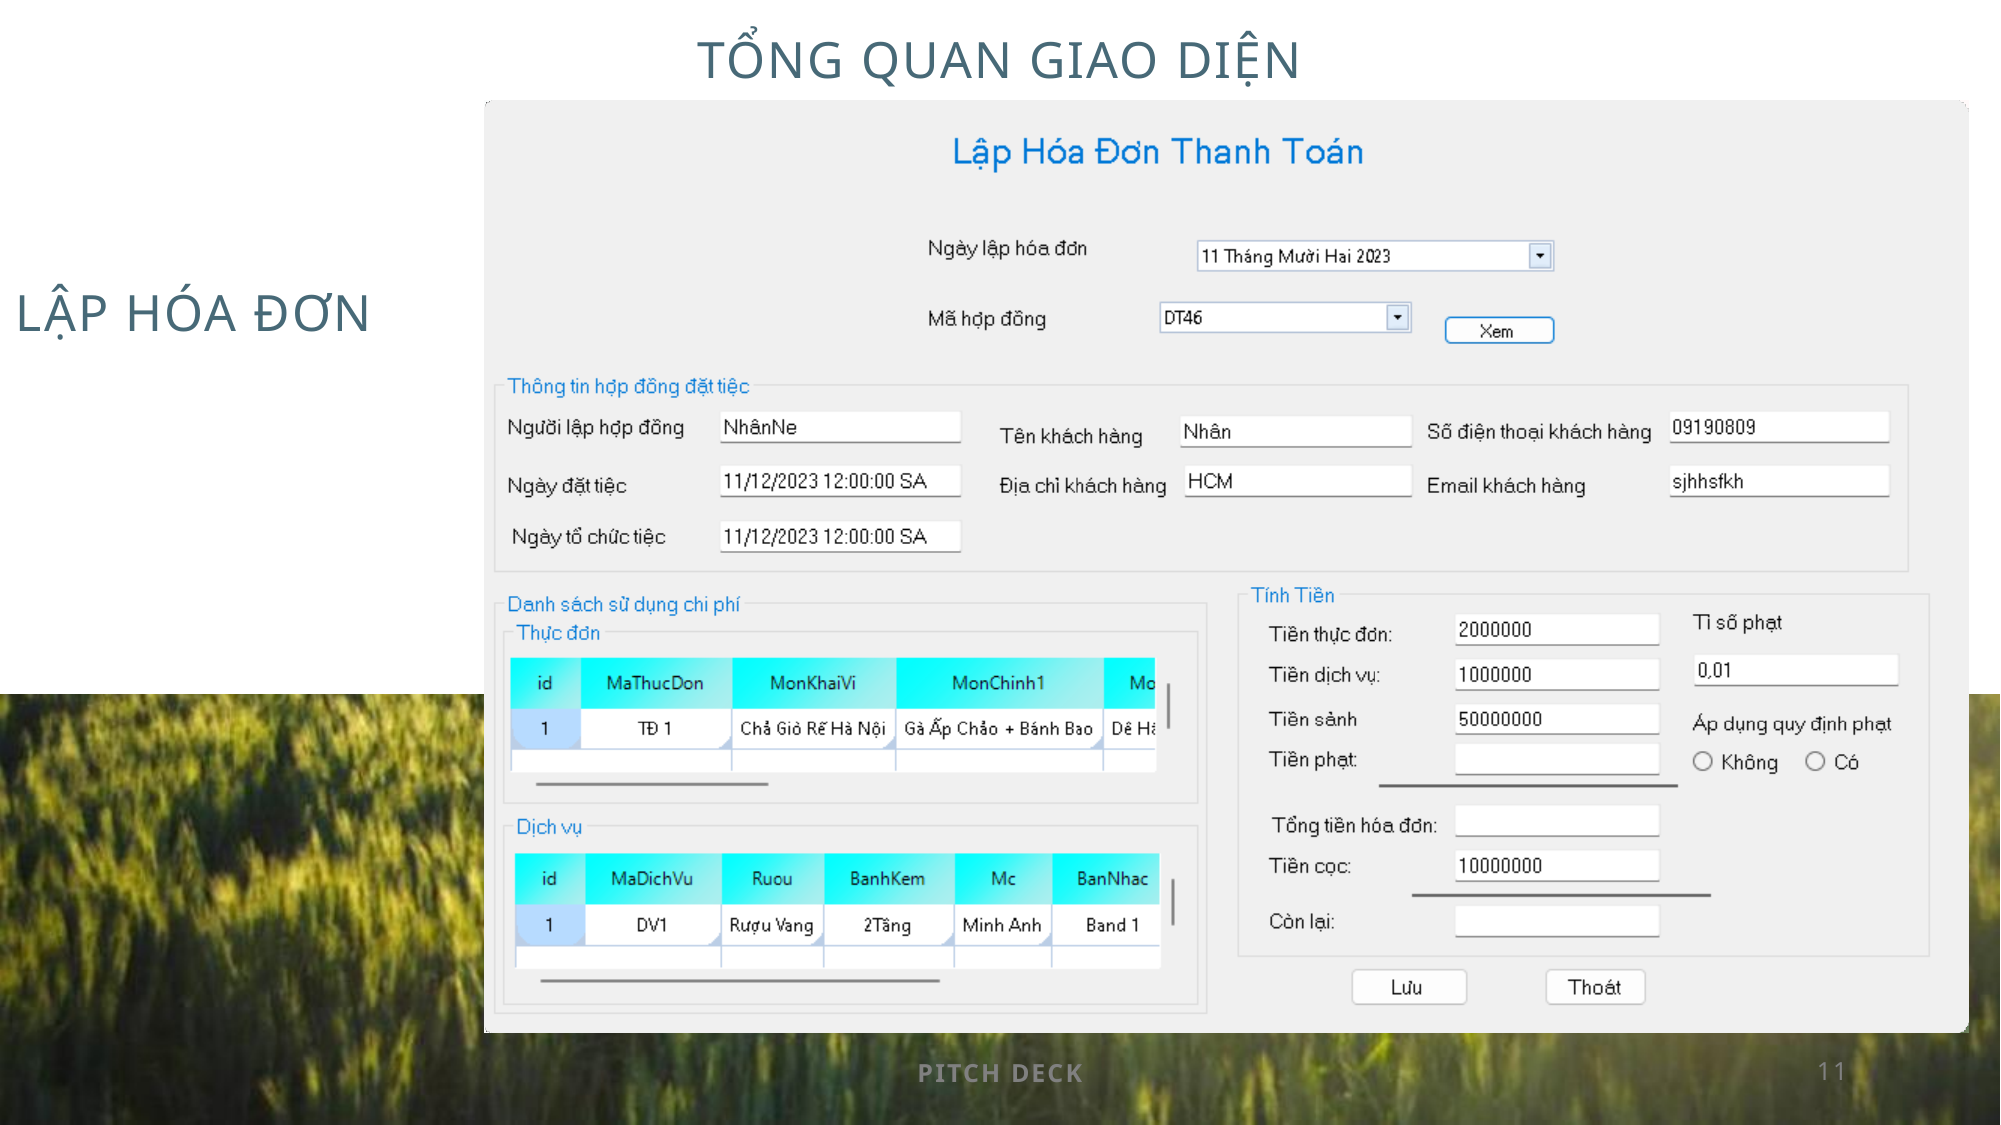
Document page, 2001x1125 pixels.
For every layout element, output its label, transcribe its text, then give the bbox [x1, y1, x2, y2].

text_box Lập hóa đơn [0, 276, 484, 354]
picture [0, 100, 2000, 1125]
title Tổng quan giao diện [531, 23, 1469, 100]
